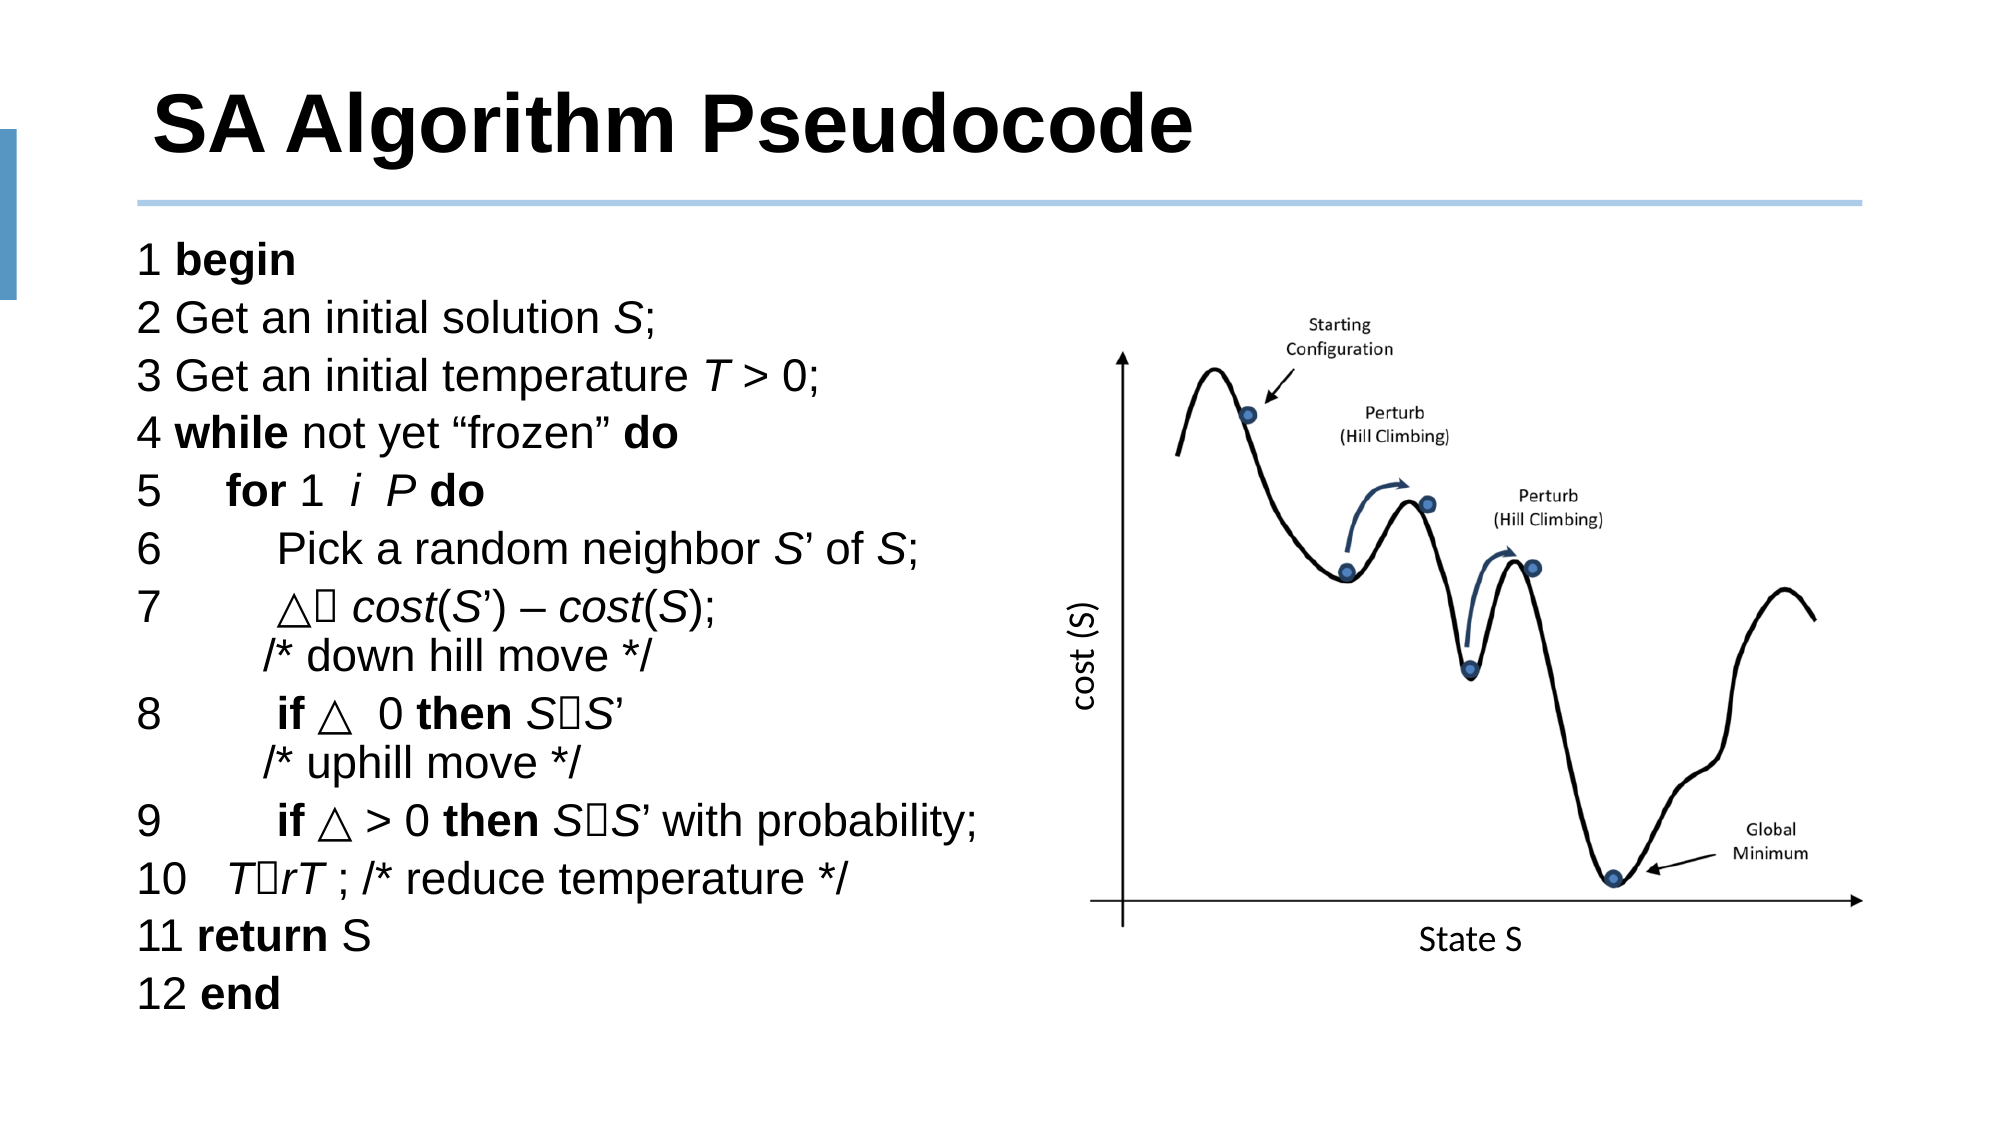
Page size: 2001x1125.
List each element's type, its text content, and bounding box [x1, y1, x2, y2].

picture [1079, 312, 1863, 937]
text_box 1 begin 2 Get an initial solution S; 3 Get an initial temperature T > 0; 4 while not yet “frozen” do 5 for 1 i P do 6 Pick a random neighbor S’ of S; 7 △ cost(S’) – cost(S); /* down hill move */ 8 if △ 0 then SS’ /* uphill move */ 9 if △ > 0 then SS’ with probability; 10 TrT ; /* reduce temperature */ 11 return S 12 end [121, 228, 1863, 1125]
title SA Algorithm Pseudocode [137, 42, 1863, 208]
